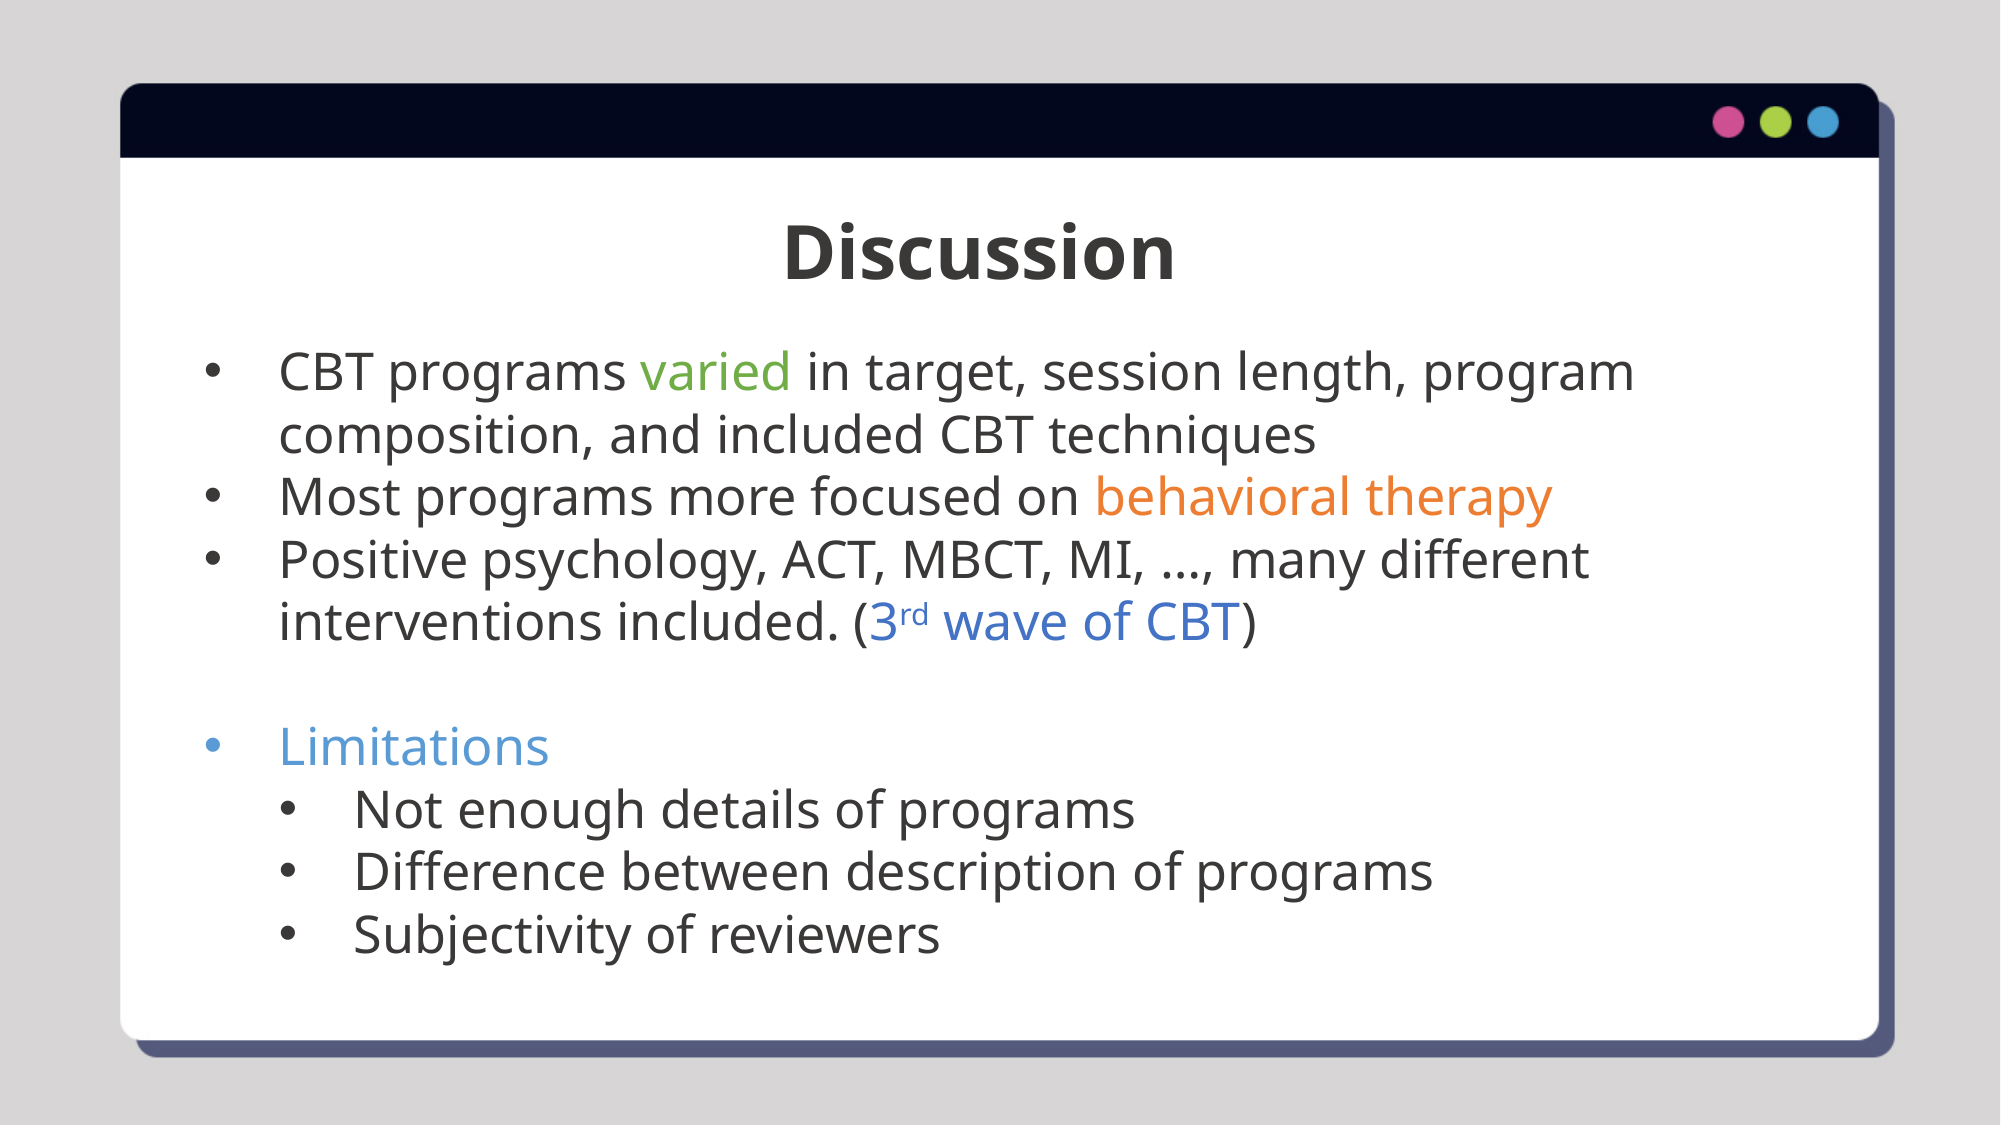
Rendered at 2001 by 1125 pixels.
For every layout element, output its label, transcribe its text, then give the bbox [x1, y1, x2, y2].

text_box CBT programs varied in target, session length, program composition, and included CBT techniques Most programs more focused on behavioral therapy Positive psychology, ACT, MBCT, MI, …, many different interventions included. (3rd wave of CBT) Limitations Not enough details of programs Difference between description of programs Subjectivity of reviewers [189, 331, 1815, 971]
text_box Discussion [262, 197, 1696, 303]
picture [0, 0, 2001, 1125]
